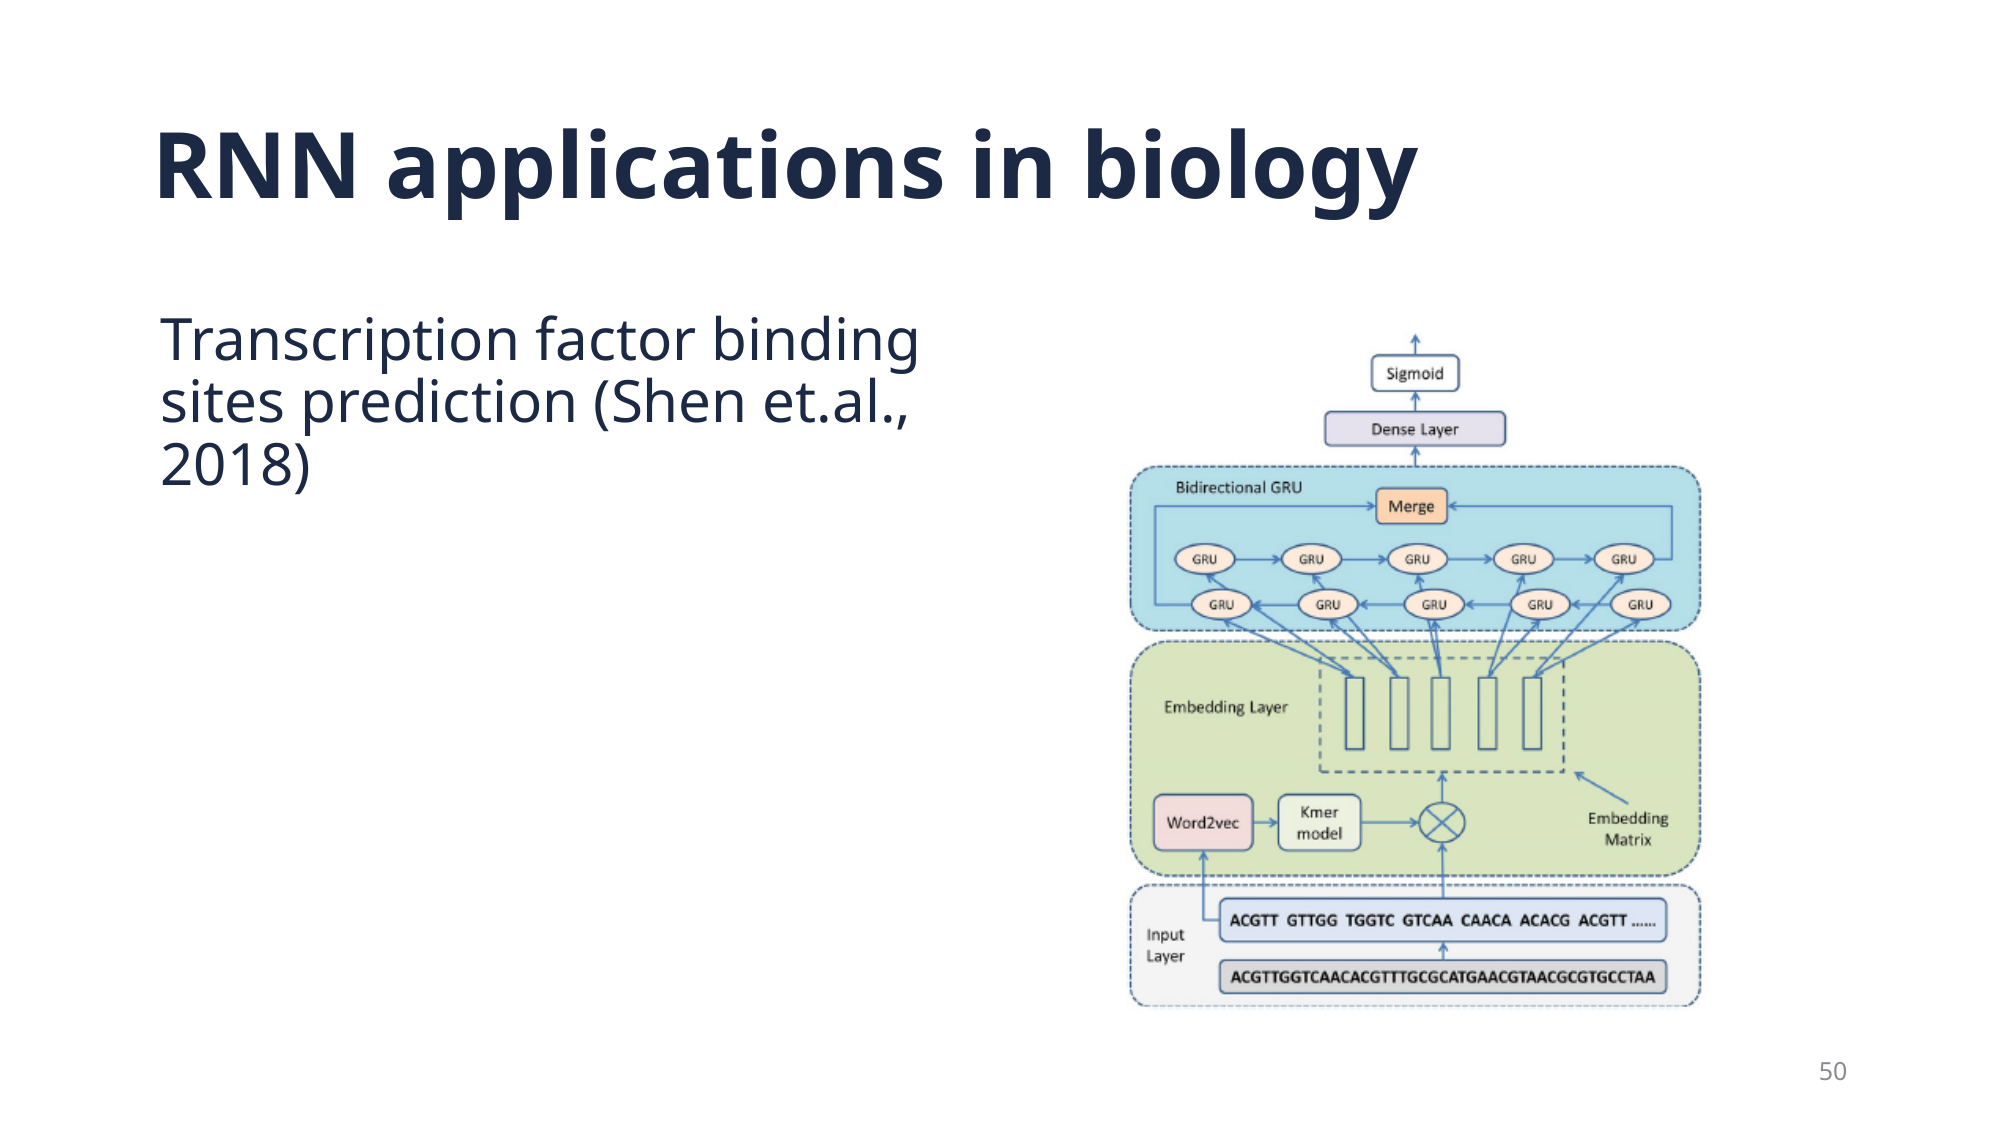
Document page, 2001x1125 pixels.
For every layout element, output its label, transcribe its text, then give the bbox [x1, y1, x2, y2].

list Transcription factor binding sites prediction (Shen et.al., 2018) [137, 302, 1000, 1004]
picture [1101, 321, 1724, 1024]
slide_number 50 [1412, 1042, 1863, 1103]
title RNN applications in biology [137, 59, 1863, 278]
